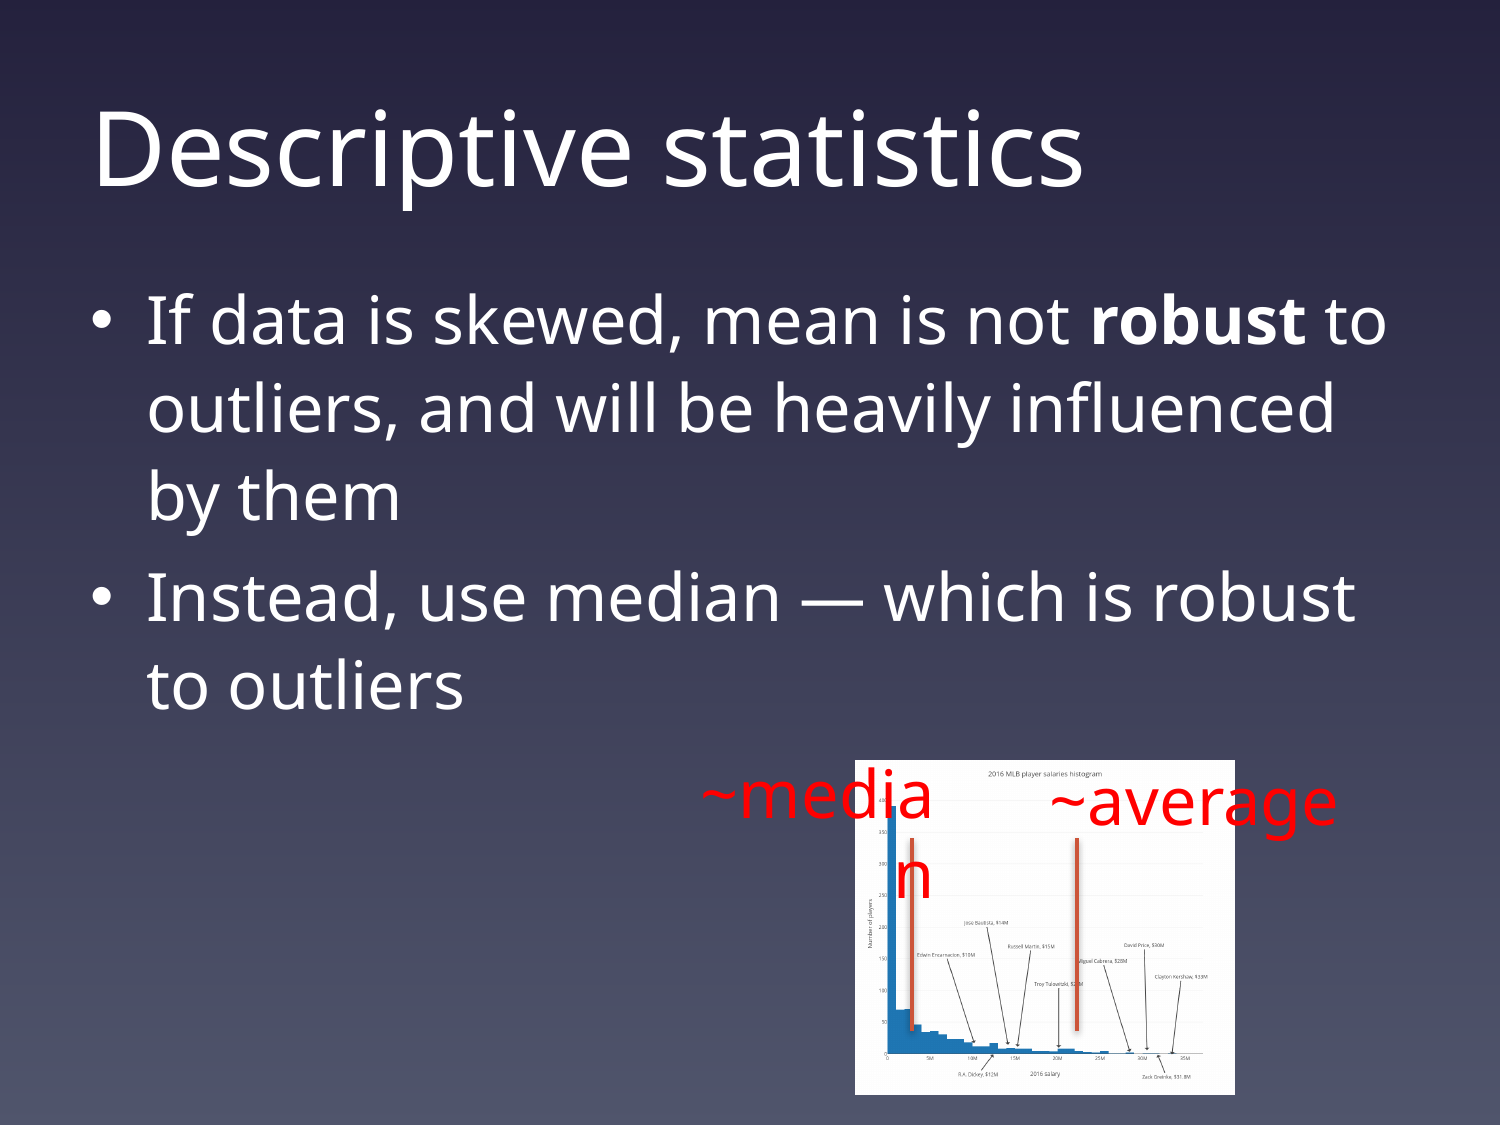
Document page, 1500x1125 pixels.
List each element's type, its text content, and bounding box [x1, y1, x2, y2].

text_box ~median [673, 744, 950, 920]
title Descriptive statistics [75, 75, 1425, 262]
text_box ~average [1035, 751, 1371, 846]
picture [854, 759, 1235, 1096]
list If data is skewed, mean is not robust to outliers, and will be heavily influenced by them Instead, use median — which is robust to outliers [75, 262, 1425, 1005]
